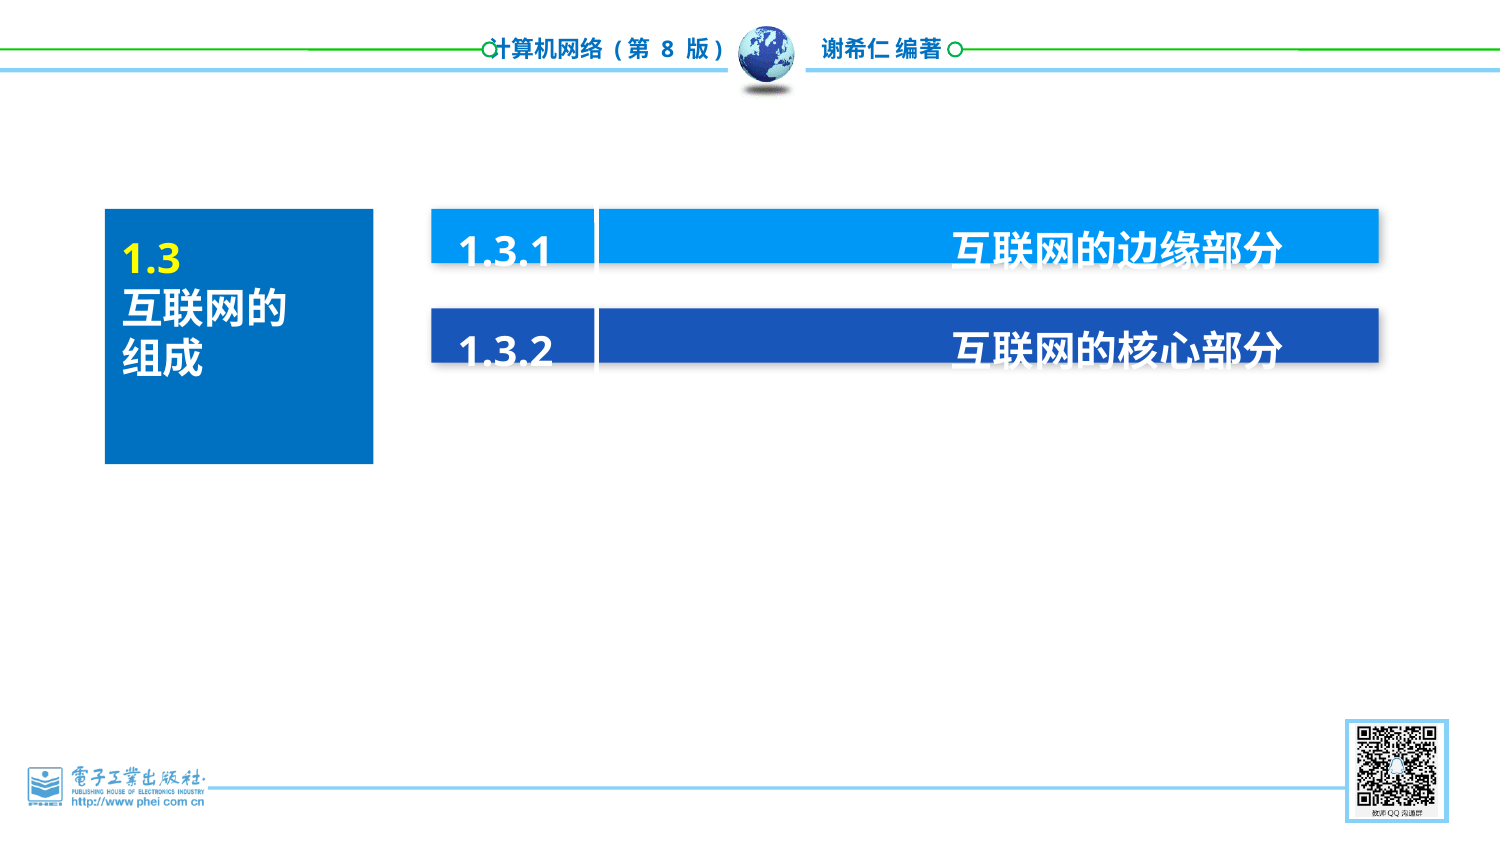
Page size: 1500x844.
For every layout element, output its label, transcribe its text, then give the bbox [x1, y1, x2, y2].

text_box [1369, 208, 1379, 264]
text_box [431, 308, 442, 363]
text_box [1369, 308, 1379, 363]
text_box [104, 208, 374, 465]
picture [23, 764, 208, 809]
picture [1355, 724, 1438, 817]
picture [736, 24, 796, 100]
text_box [431, 208, 442, 264]
text_box 1.3.1 互联网的边缘部分 1.3.2 互联网的核心部分 [442, 167, 1369, 383]
text_box 1.3 互联网的 组成 [106, 224, 374, 390]
